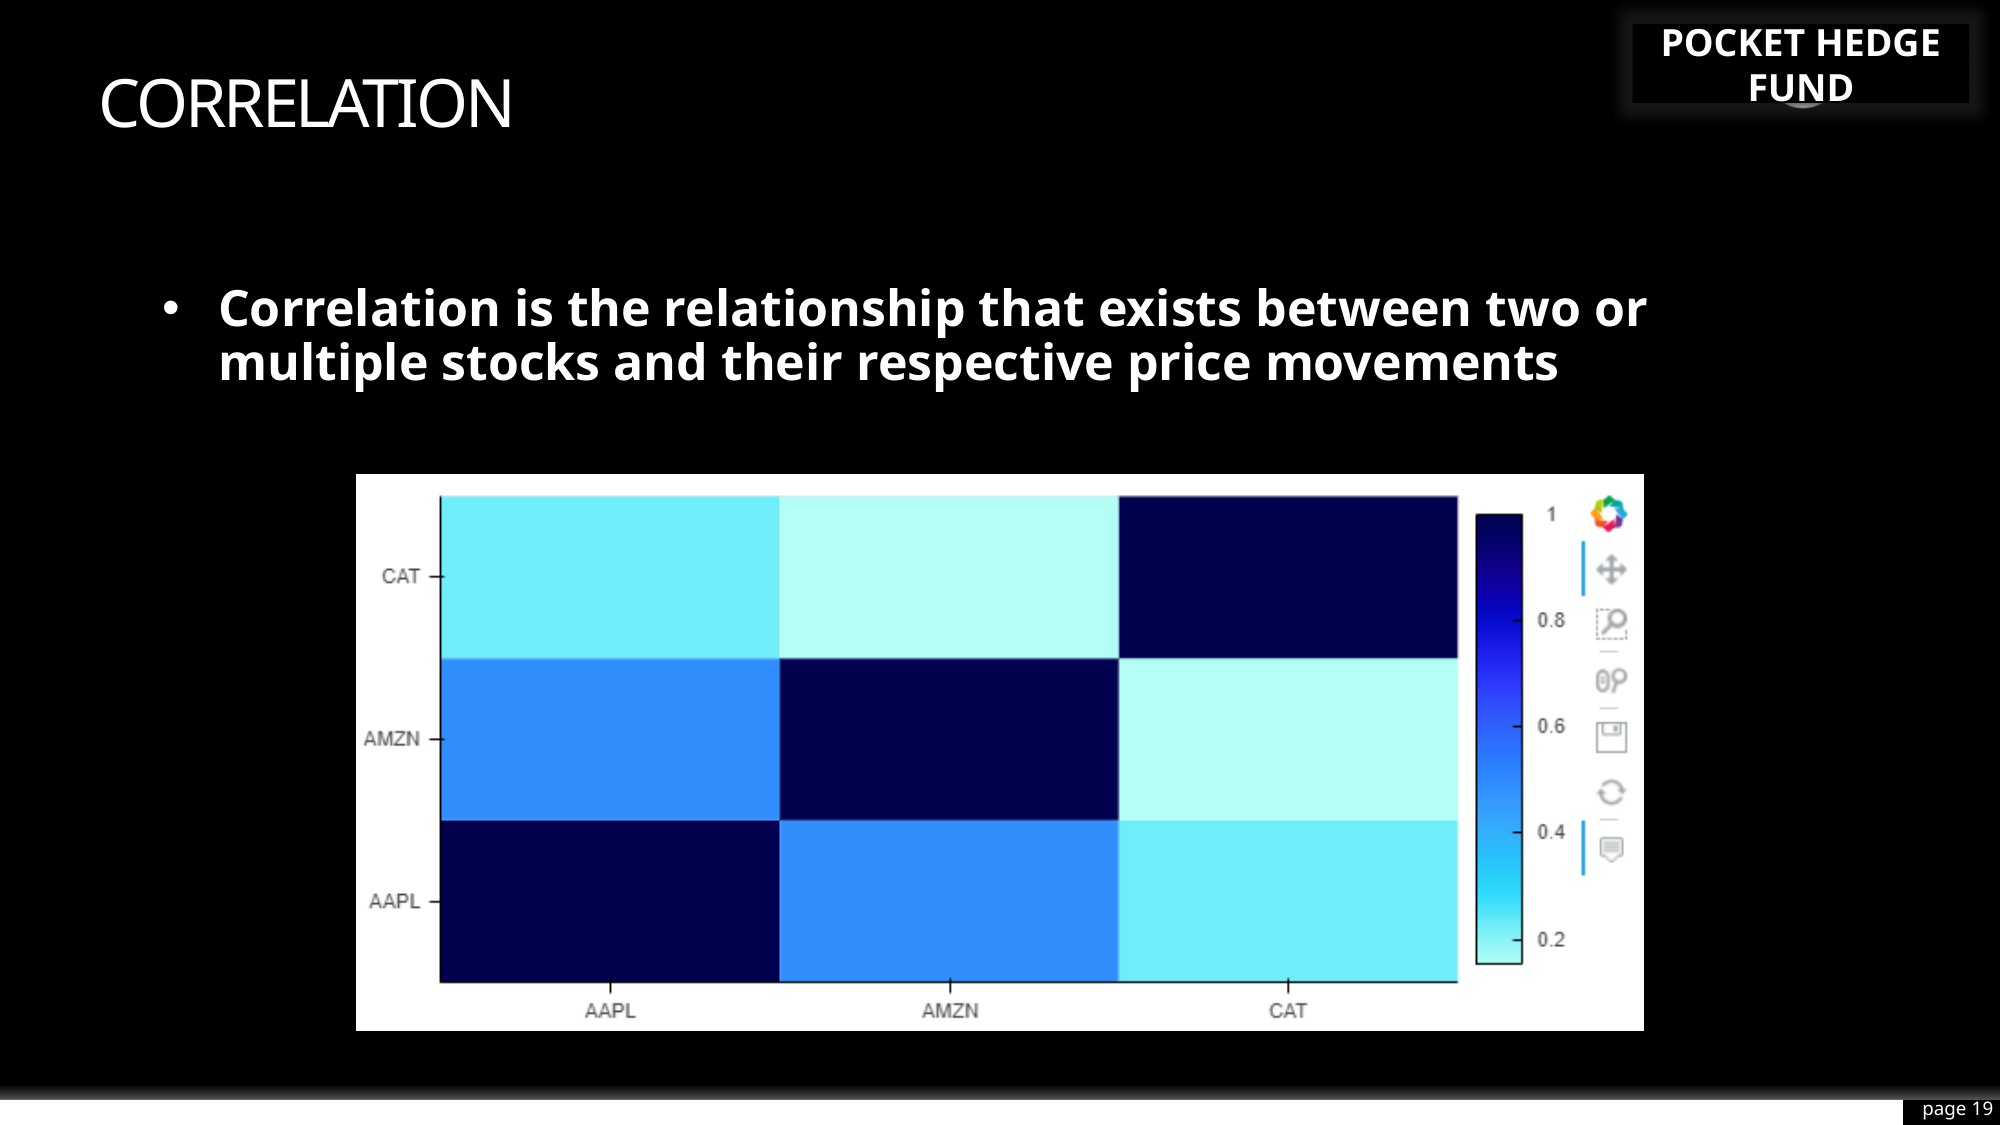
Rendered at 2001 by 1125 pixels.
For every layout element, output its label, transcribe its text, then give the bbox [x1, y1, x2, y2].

slide_number page 19 [1903, 1096, 1994, 1123]
list Correlation is the relationship that exists between two or multiple stocks and their respective price movements [162, 283, 1849, 1009]
title CORRELATION [98, 70, 1735, 142]
text_box POCKET HEDGE FUND [1632, 23, 1970, 104]
picture [356, 474, 1644, 1031]
